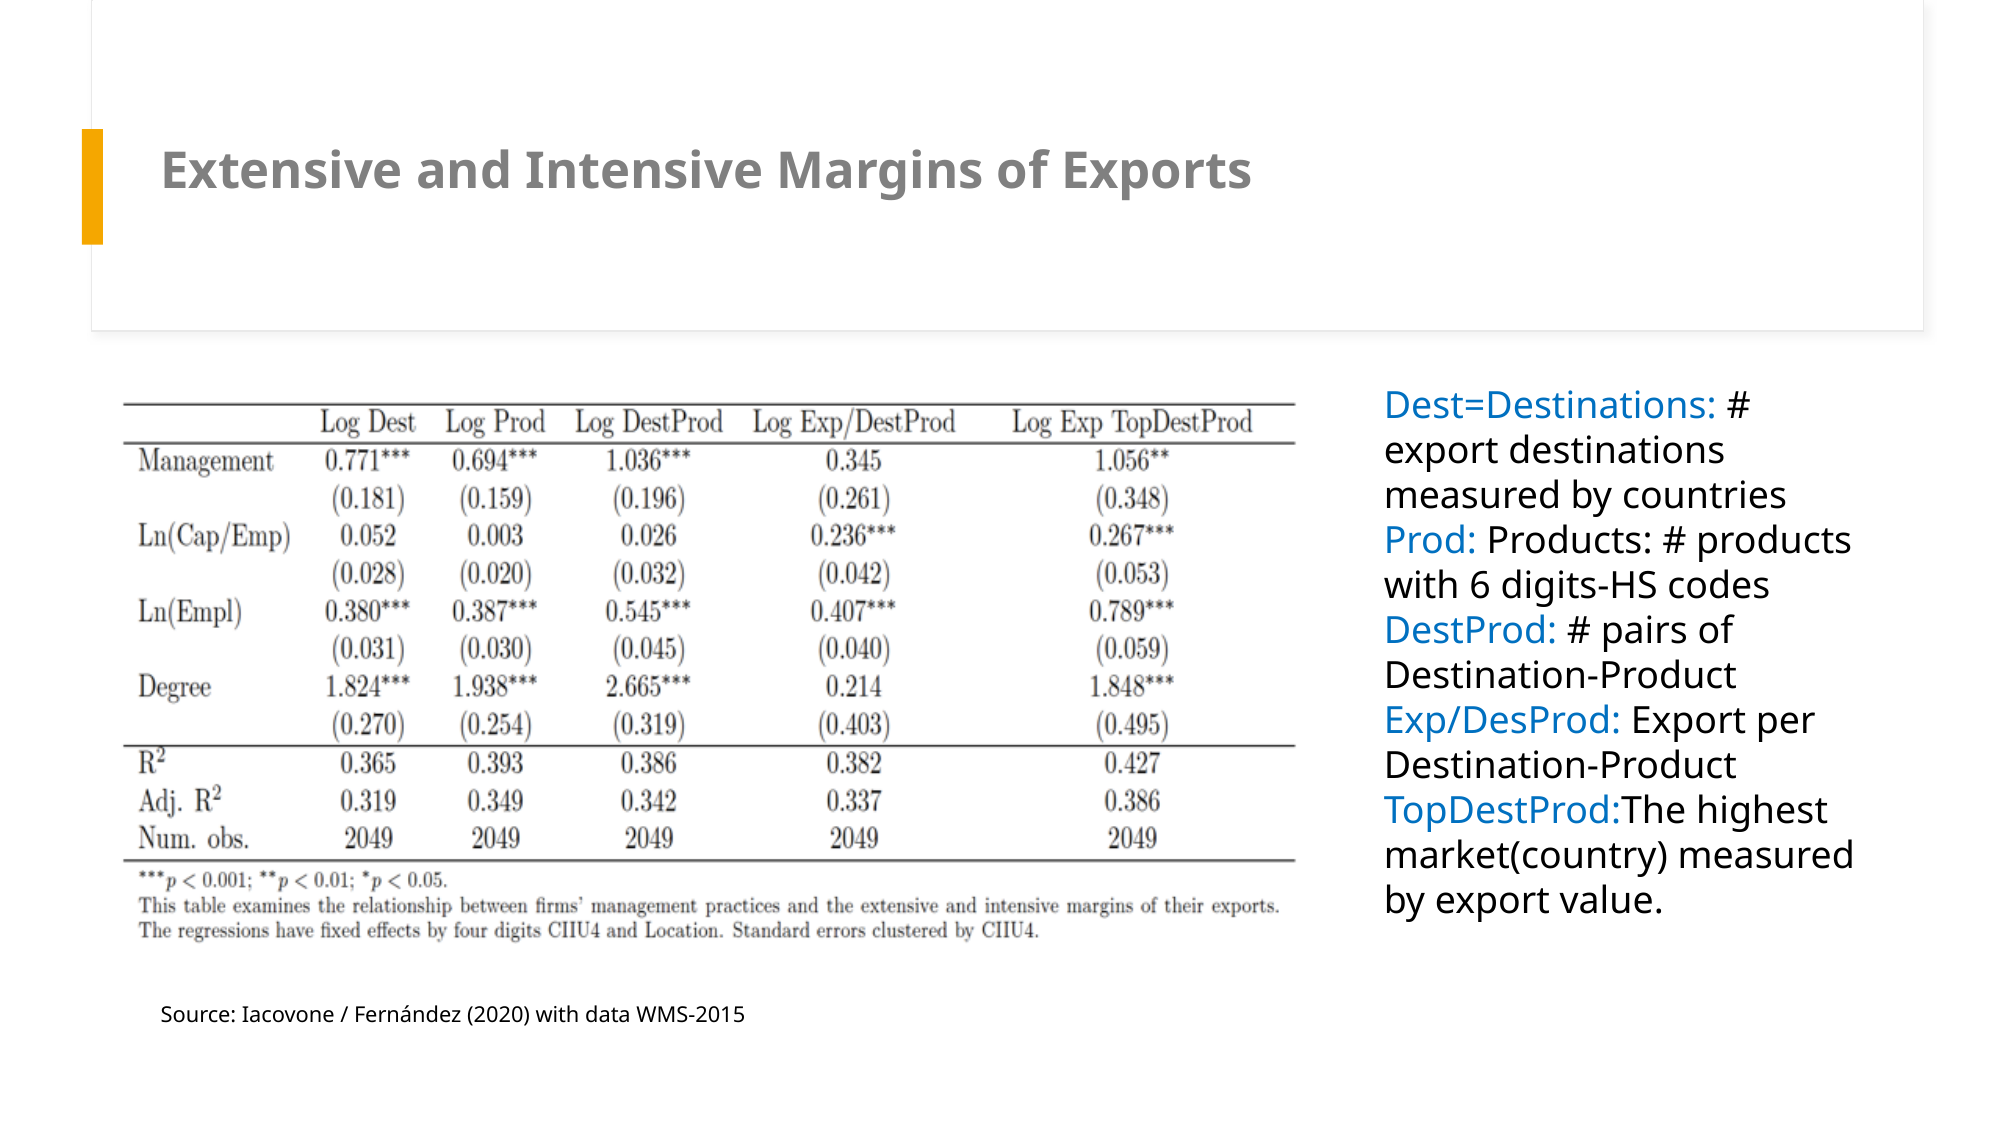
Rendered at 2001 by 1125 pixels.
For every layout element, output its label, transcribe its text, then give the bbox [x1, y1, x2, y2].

title Extensive and Intensive Margins of Exports [145, 136, 1589, 282]
text_box Source: Iacovone / Fernández (2020) with data WMS-2015 [145, 994, 768, 1035]
text_box Dest=Destinations: # export destinations measured by countries Prod: Products: # products with 6 digits-HS codes DestProd: # pairs of Destination-Product Exp/DesProd: Export per Destination-Product TopDestProd:The highest market(country) measured by export value. [1368, 373, 1874, 974]
picture [83, 373, 1354, 994]
